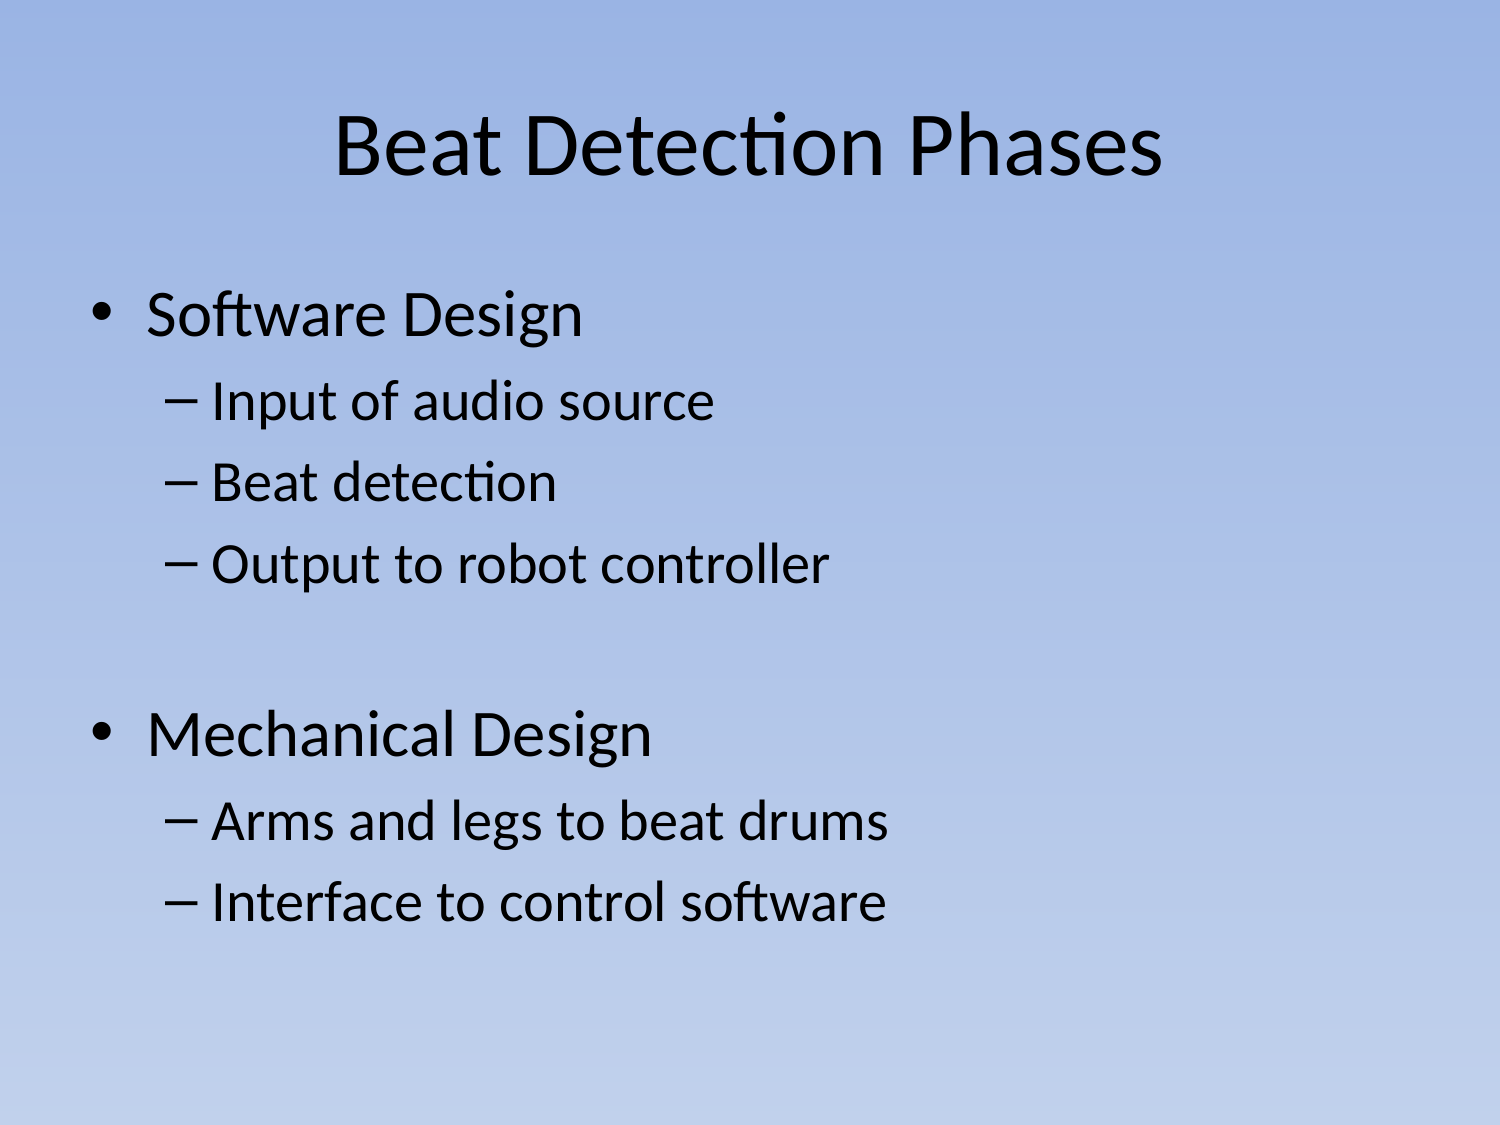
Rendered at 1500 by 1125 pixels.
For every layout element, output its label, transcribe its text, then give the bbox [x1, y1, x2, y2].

title Beat Detection Phases [75, 45, 1425, 233]
list Software Design Input of audio source Beat detection Output to robot controller Mechanical Design Arms and legs to beat drums Interface to control software [75, 262, 1425, 1005]
